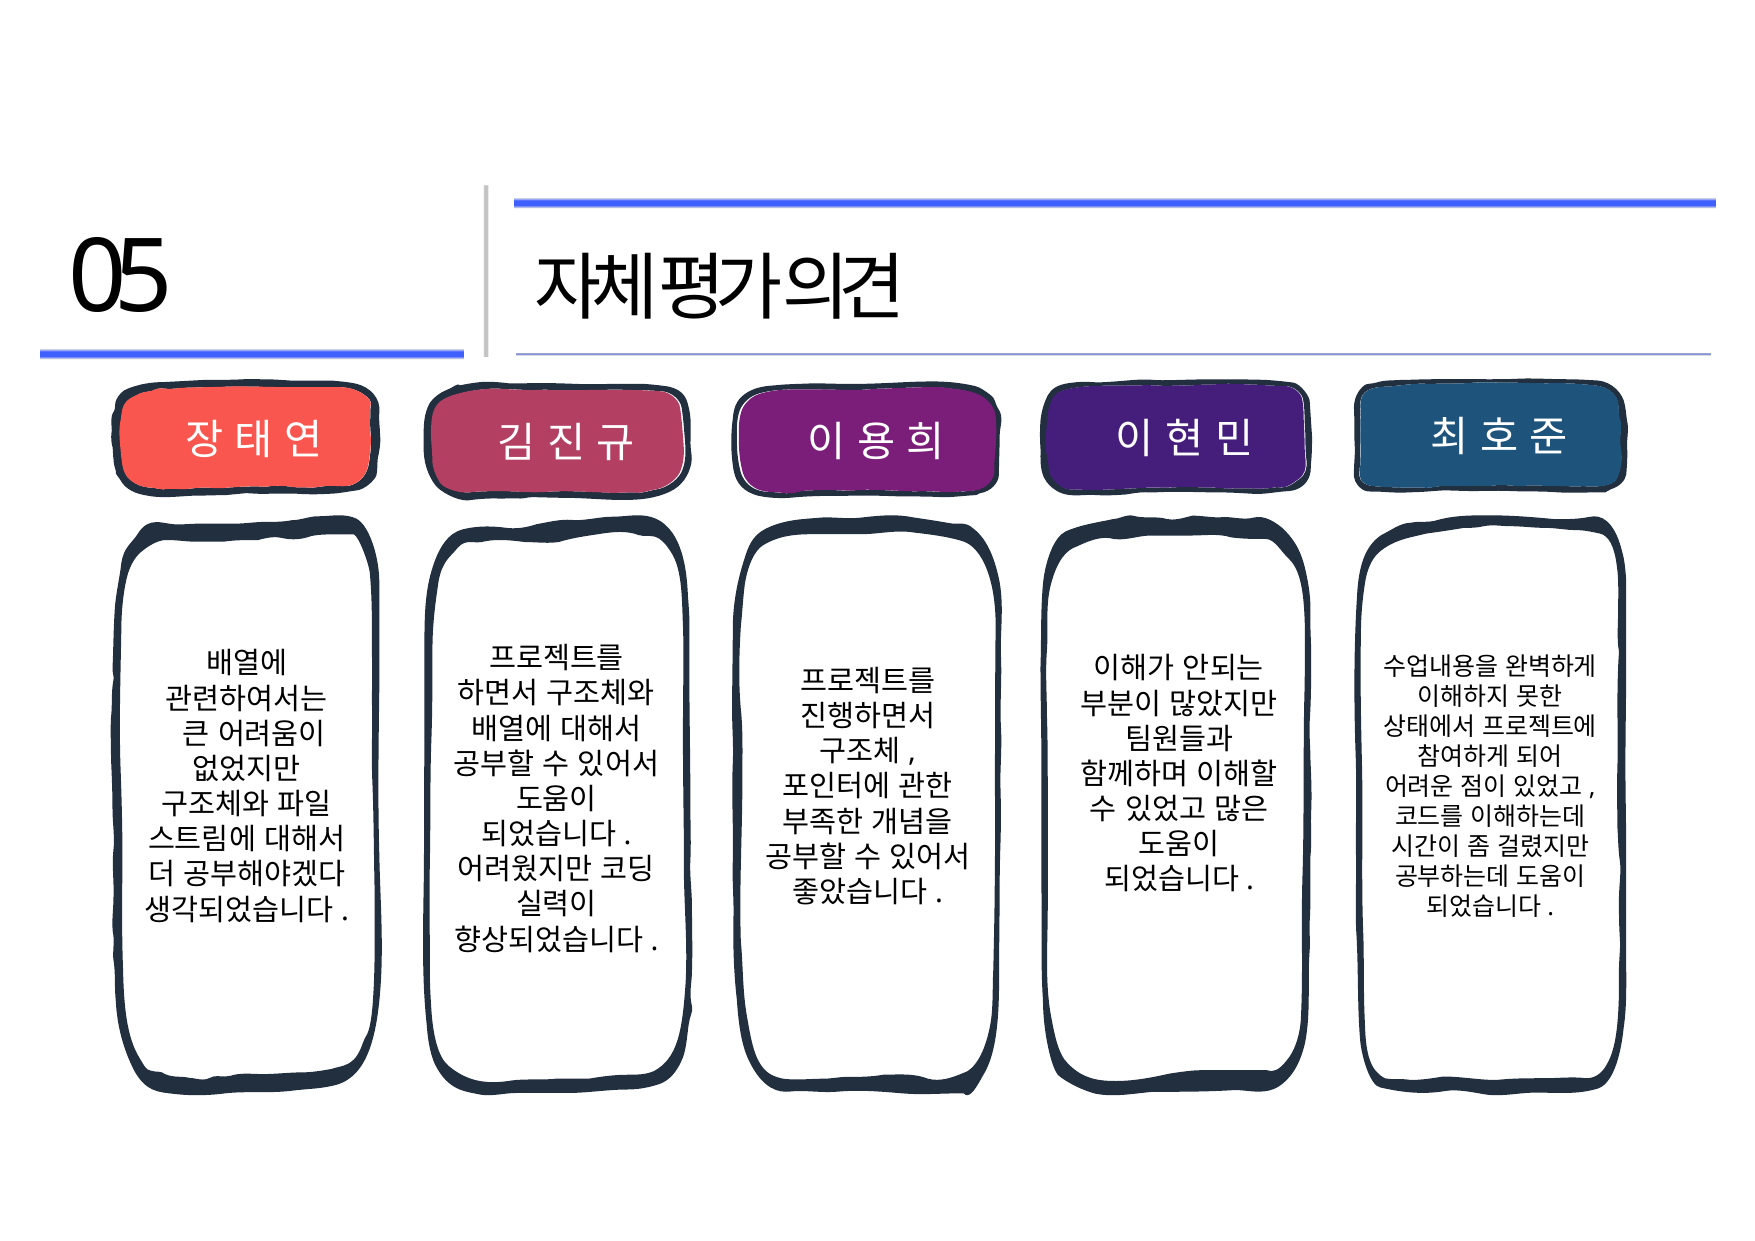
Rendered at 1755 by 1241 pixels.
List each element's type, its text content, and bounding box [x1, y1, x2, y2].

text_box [513, 187, 1716, 219]
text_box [482, 184, 491, 358]
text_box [515, 352, 1711, 358]
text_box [1039, 379, 1313, 1096]
text_box 자체 평가 의견 [519, 232, 1326, 335]
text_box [421, 381, 694, 1096]
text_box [40, 339, 464, 371]
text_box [1352, 378, 1629, 1096]
text_box 05 [53, 201, 246, 338]
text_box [730, 381, 1005, 1096]
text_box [109, 378, 384, 1096]
